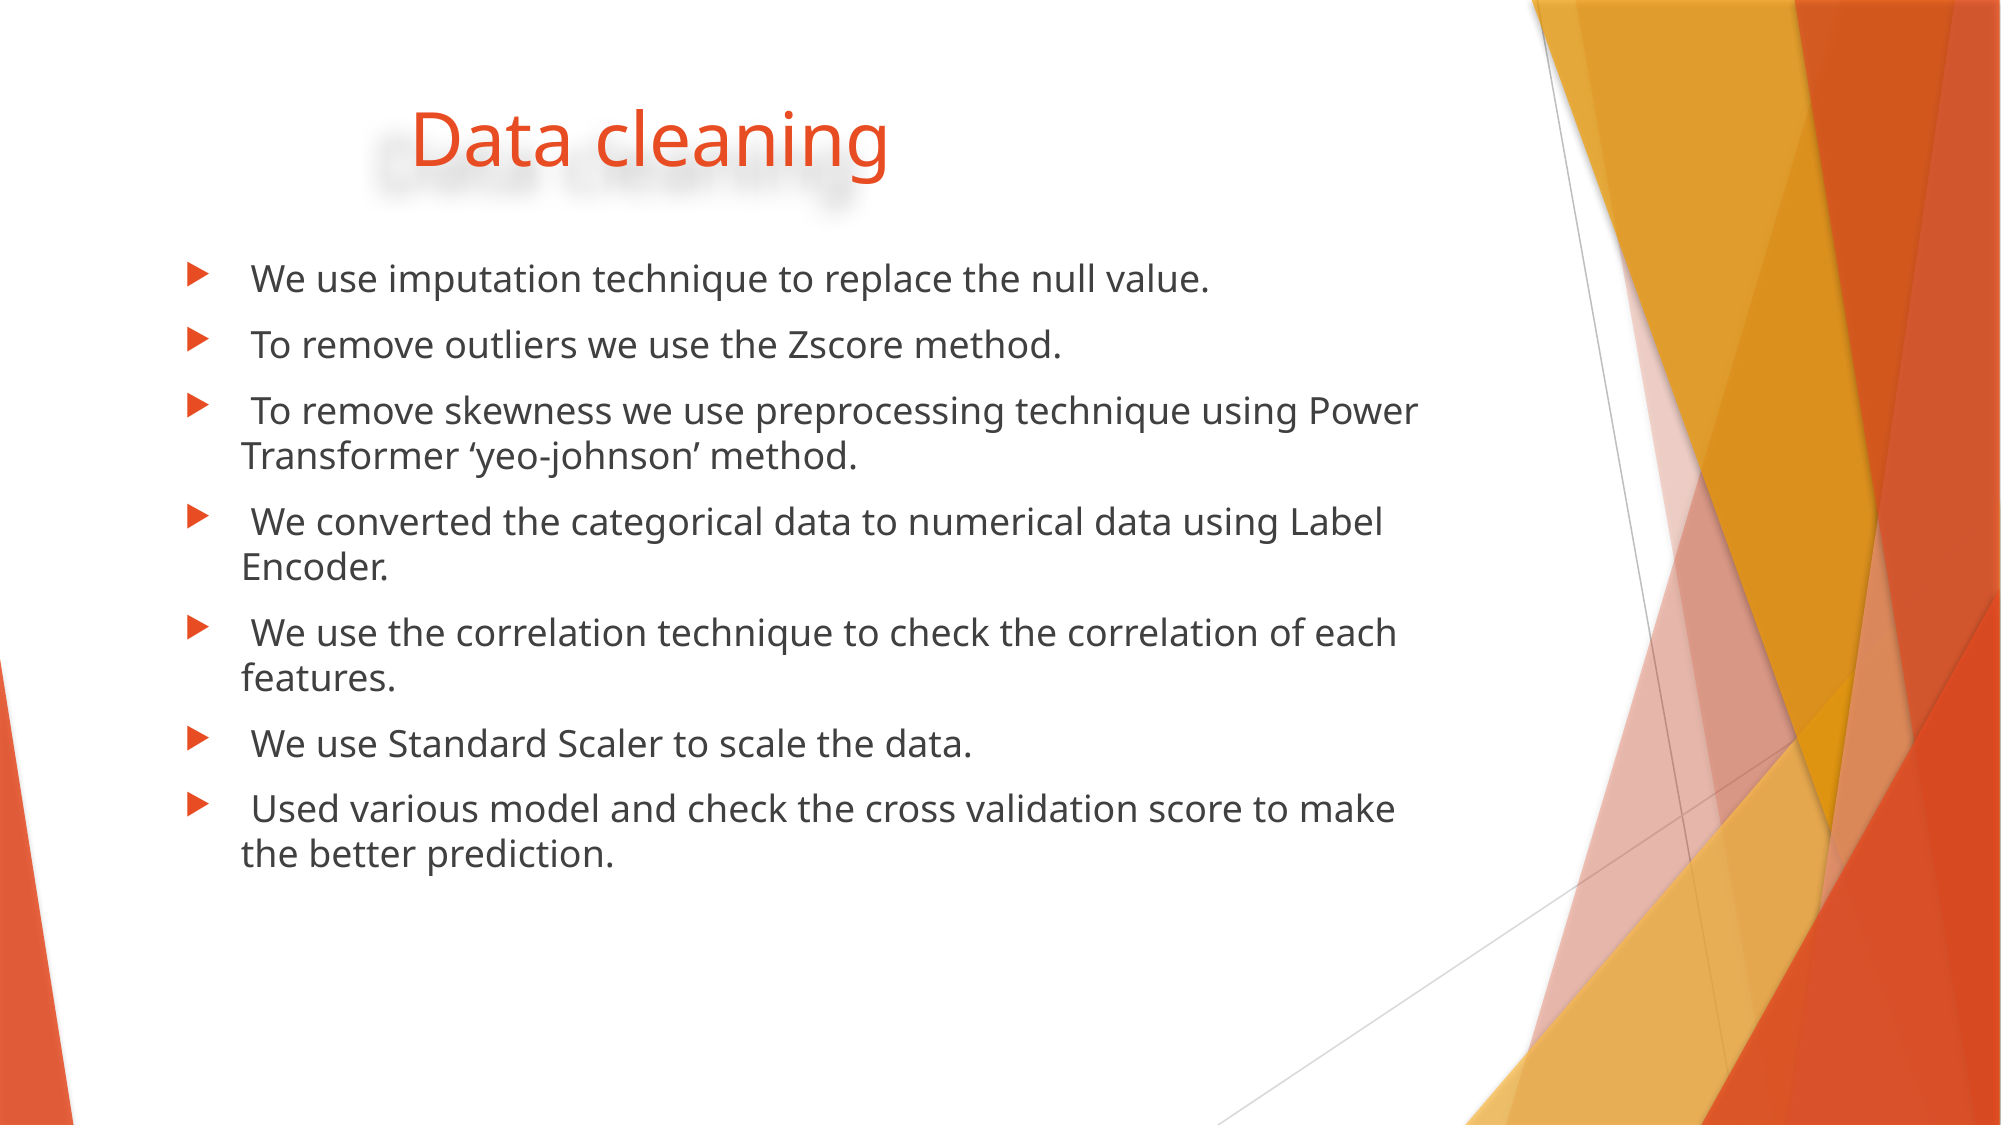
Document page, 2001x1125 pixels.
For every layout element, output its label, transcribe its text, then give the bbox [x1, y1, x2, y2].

list We use imputation technique to replace the null value. To remove outliers we use the Zscore method. To remove skewness we use preprocessing technique using Power Transformer ‘yeo-johnson’ method. We converted the categorical data to numerical data using Label Encoder. We use the correlation technique to check the correlation of each features. We use Standard Scaler to scale the data. Used various model and check the cross validation score to make the better prediction. [169, 247, 1480, 1007]
title Data cleaning [394, 84, 1663, 205]
